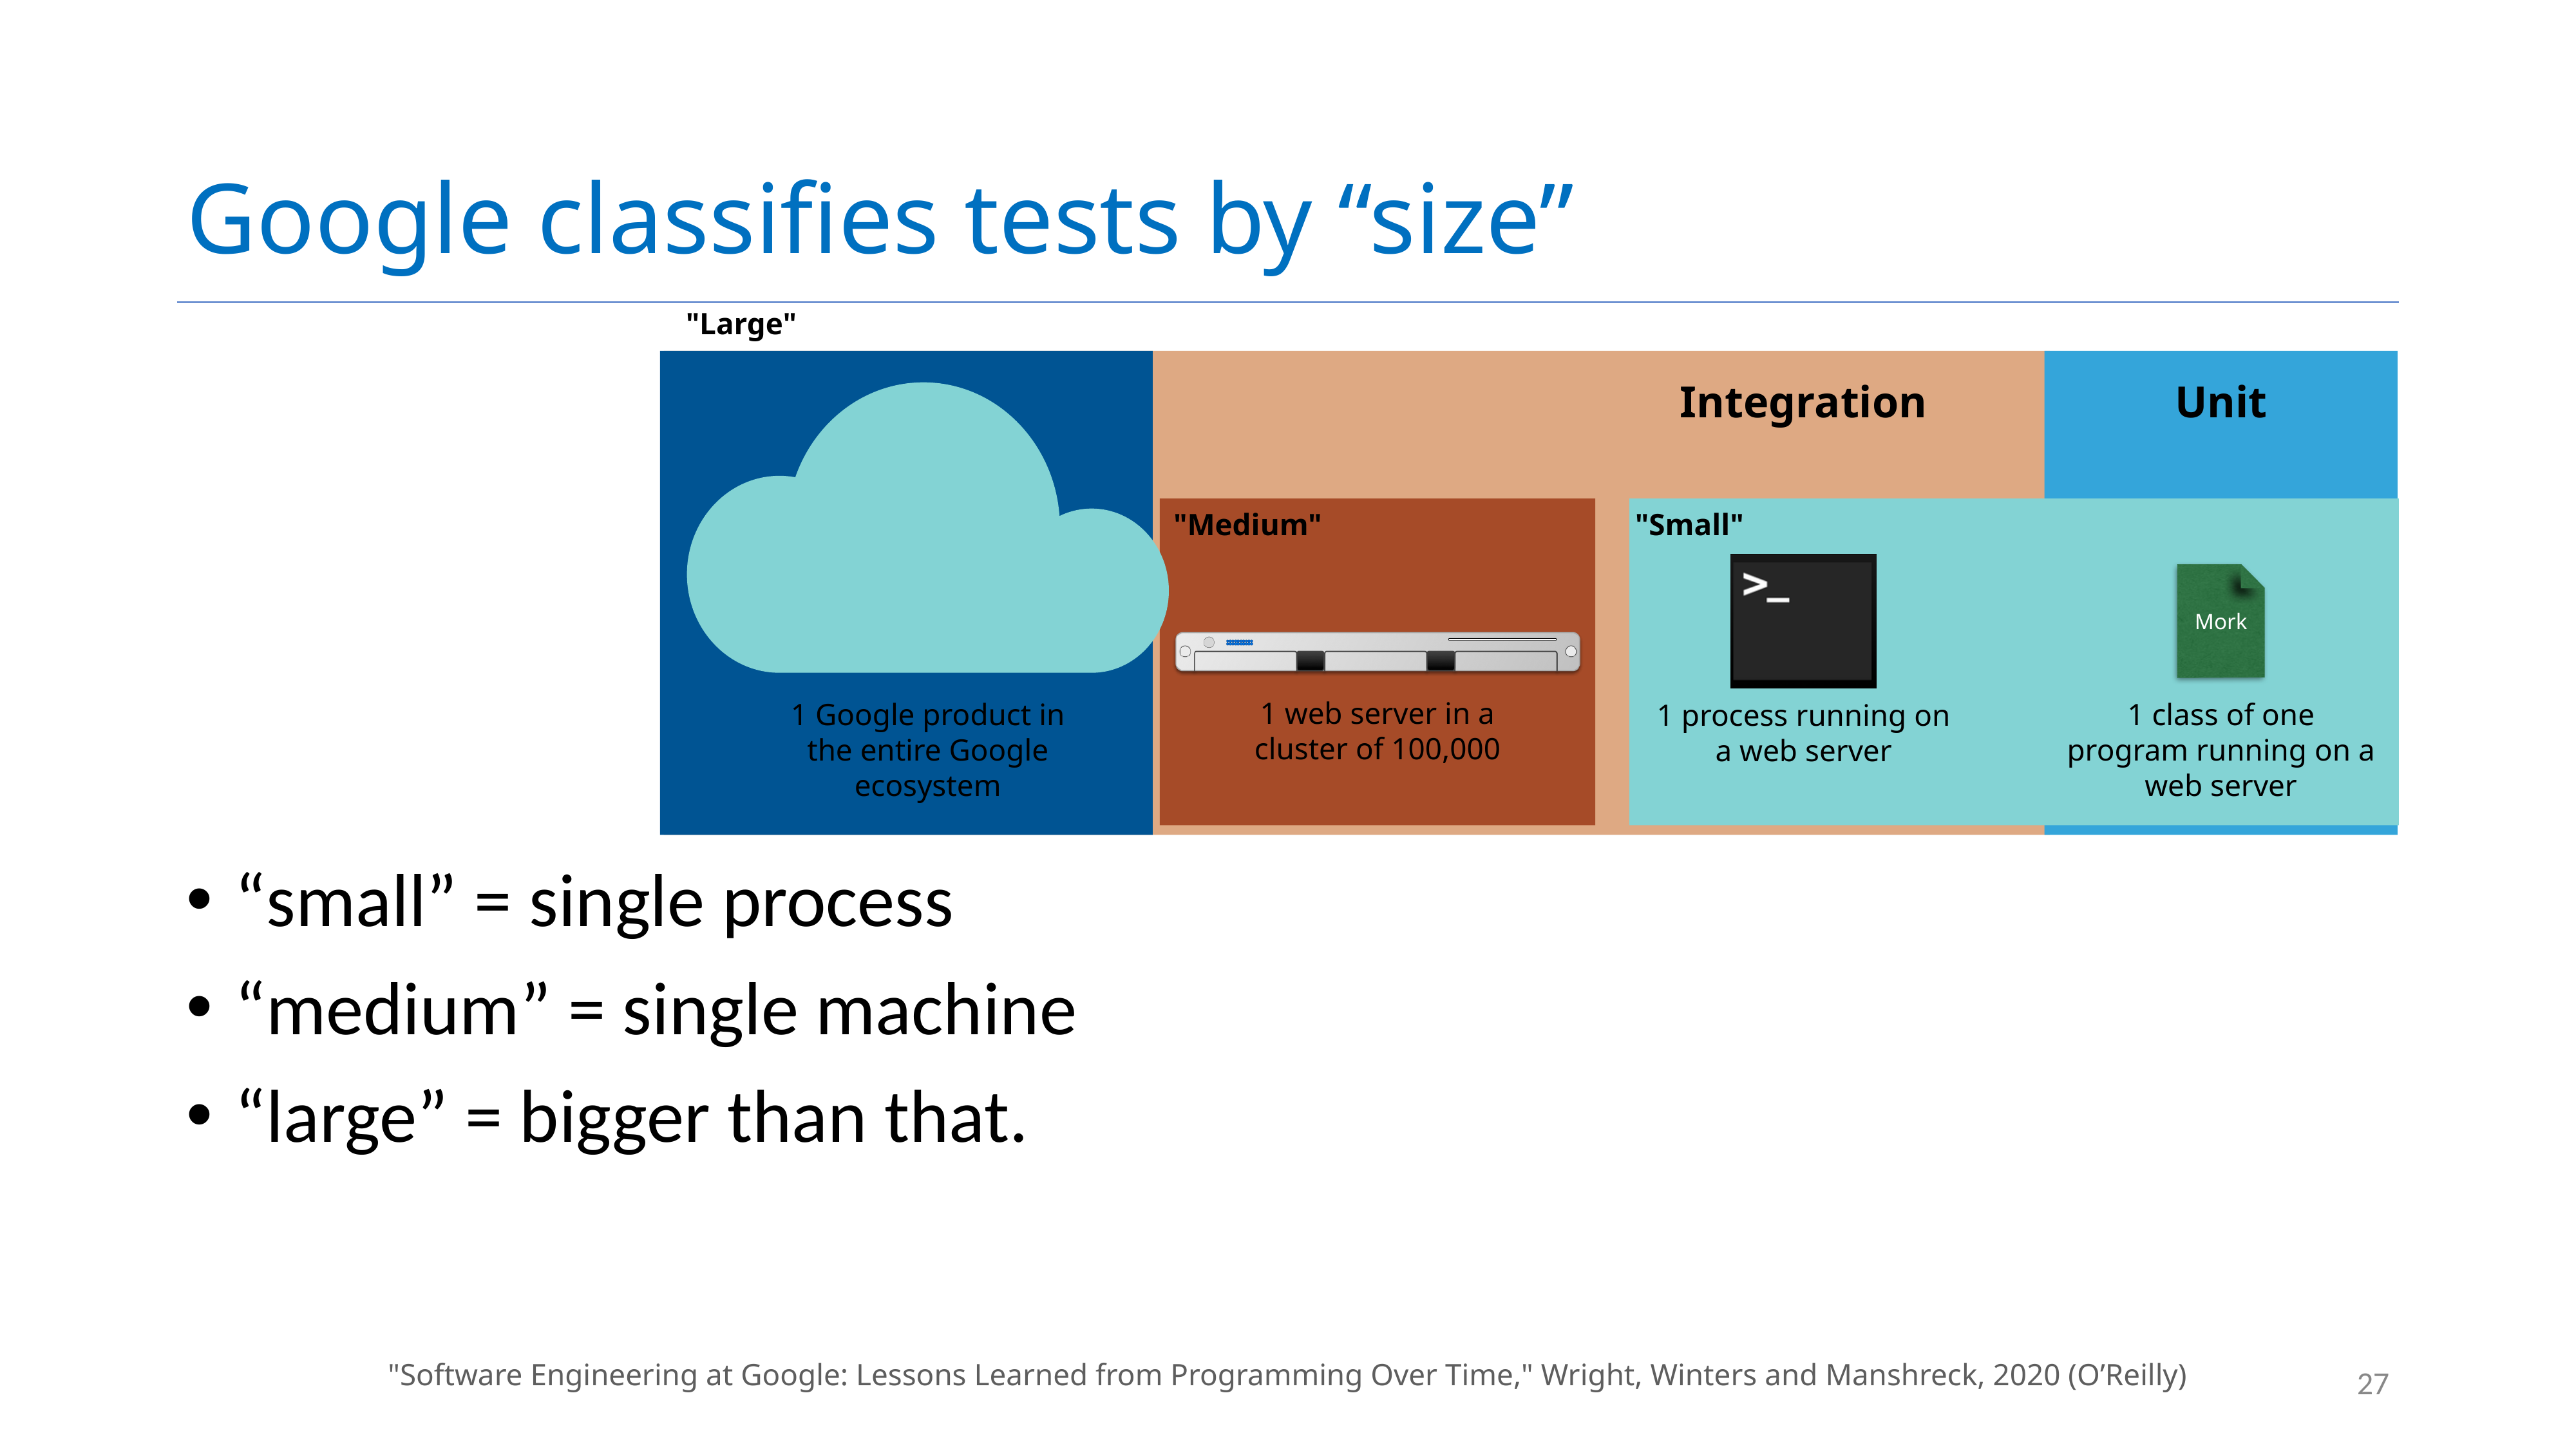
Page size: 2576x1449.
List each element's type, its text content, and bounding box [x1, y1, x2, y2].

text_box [659, 300, 2400, 835]
text_box "Software Engineering at Google: Lessons Learned from Programming Over Time," Wright, Winters and Manshreck, 2020 (O’Reilly) [384, 1351, 2192, 1396]
slide_number 27 [2344, 1355, 2400, 1408]
title Google classifies tests by “size” [176, 3, 2400, 285]
list “small” = single process “medium” = single machine “large” = bigger than that. [176, 851, 1845, 1238]
